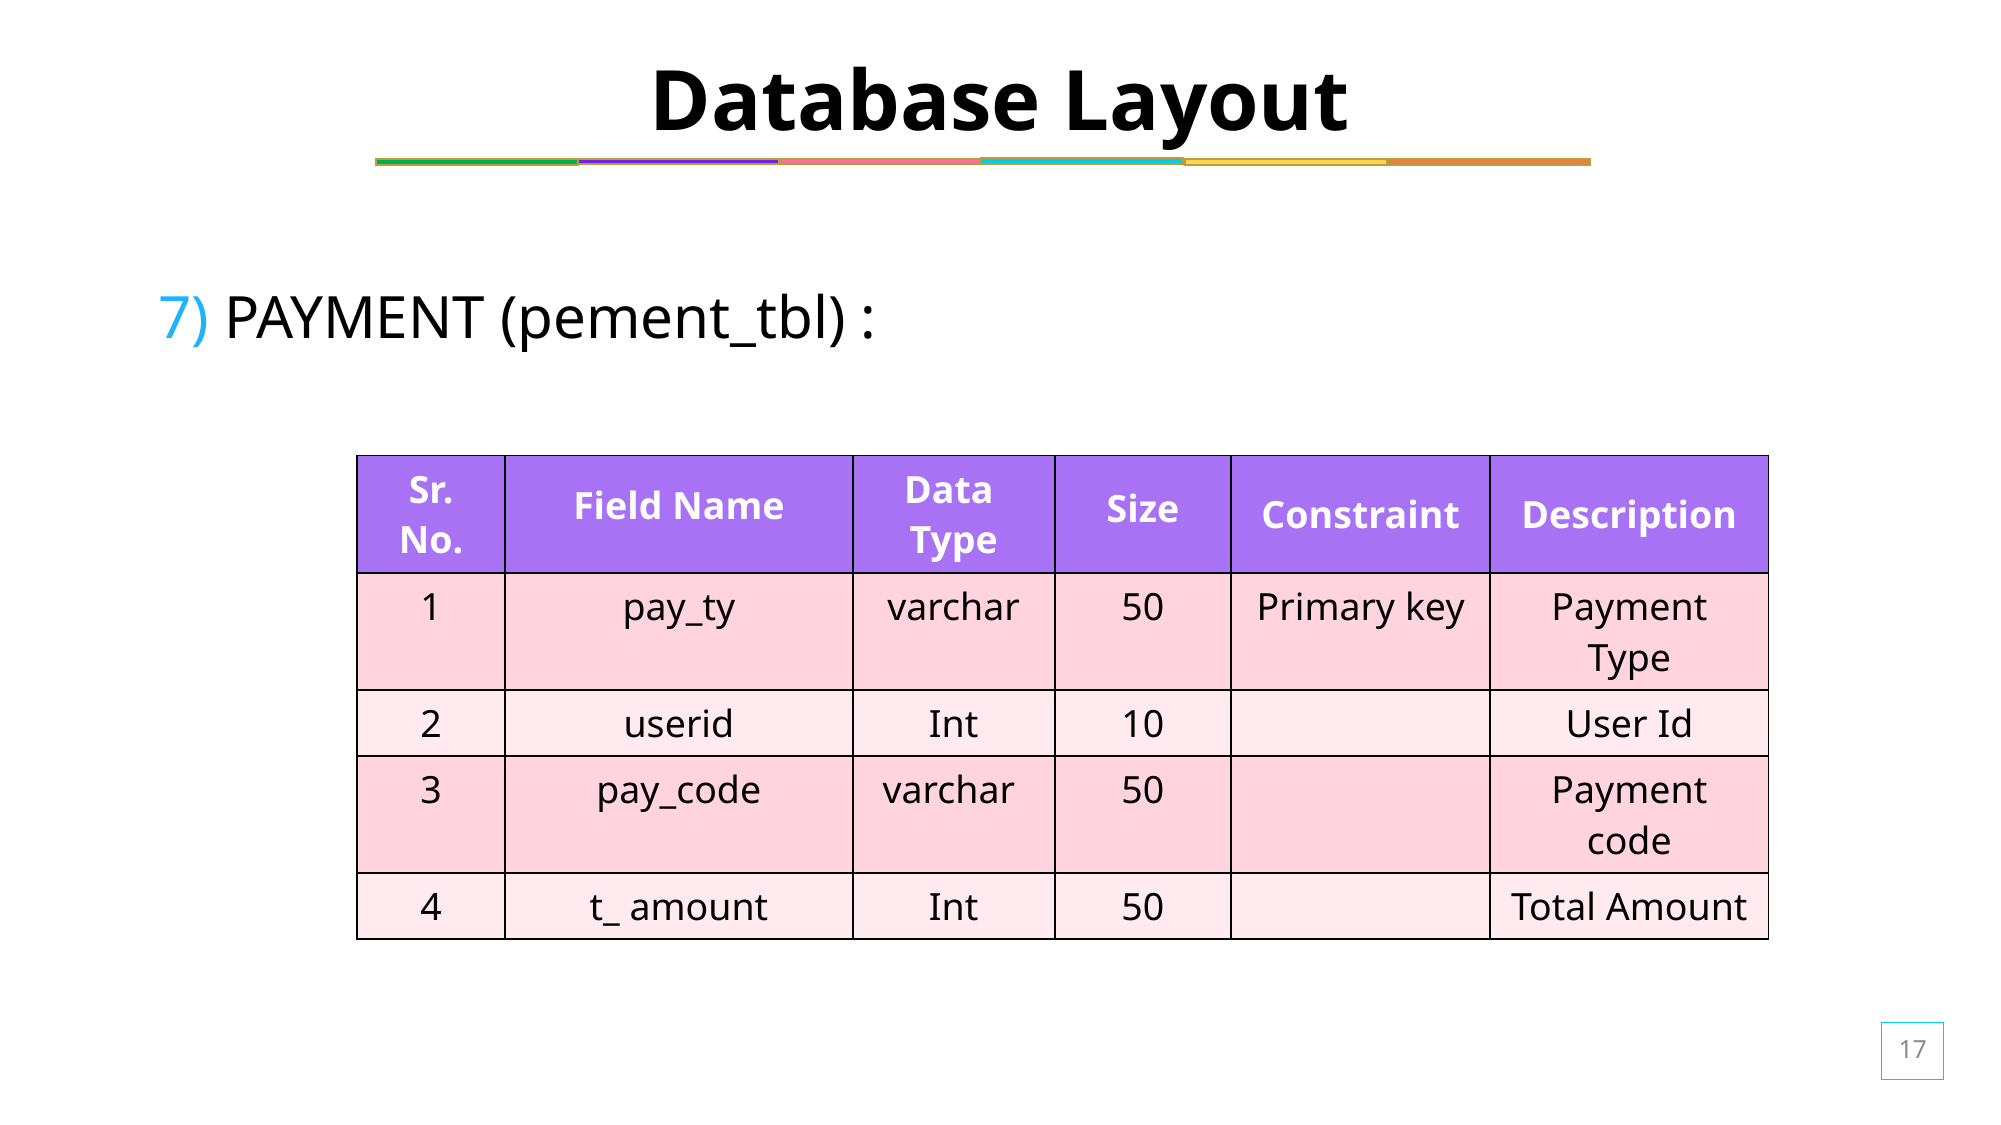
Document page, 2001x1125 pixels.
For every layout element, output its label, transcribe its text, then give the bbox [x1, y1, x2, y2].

table_cell pay_code [506, 757, 852, 872]
table_cell [1232, 691, 1489, 755]
table_cell pay_ty [506, 574, 852, 689]
text_box [375, 158, 579, 166]
table_cell Total Amount [1491, 874, 1768, 938]
slide_number 17 [1881, 1022, 1944, 1080]
table_header Description [1491, 456, 1768, 572]
table_cell 4 [358, 874, 504, 938]
table_header Field Name [506, 456, 852, 572]
table_cell Payment code [1491, 757, 1768, 872]
text_box [980, 157, 1184, 165]
text_box [1387, 158, 1591, 166]
table_cell 50 [1056, 757, 1230, 872]
table_cell [1232, 874, 1489, 938]
table_cell Payment Type [1491, 574, 1768, 689]
table_cell User Id [1491, 691, 1768, 755]
title Database Layout [62, 36, 1938, 155]
text_box [779, 158, 980, 165]
table_cell Int [854, 874, 1054, 938]
table_cell 2 [358, 691, 504, 755]
table_cell varchar [854, 574, 1054, 689]
table_cell Primary key [1232, 574, 1489, 689]
table_header Size [1056, 456, 1230, 572]
list 7) PAYMENT (pement_tbl) : [143, 280, 1846, 1125]
table_cell userid [506, 691, 852, 755]
table_cell t_ amount [506, 874, 852, 938]
table_header Sr. No. [358, 456, 504, 572]
table_header Constraint [1232, 456, 1489, 572]
table_cell varchar [854, 757, 1054, 872]
table_cell Int [854, 691, 1054, 755]
text_box [1184, 158, 1387, 166]
table_cell 1 [358, 574, 504, 689]
table_cell [1232, 757, 1489, 872]
table_cell 50 [1056, 574, 1230, 689]
table_cell 3 [358, 757, 504, 872]
table_cell 50 [1056, 874, 1230, 938]
text_box [579, 158, 779, 165]
table_cell 10 [1056, 691, 1230, 755]
table_header Data Type [854, 456, 1054, 572]
